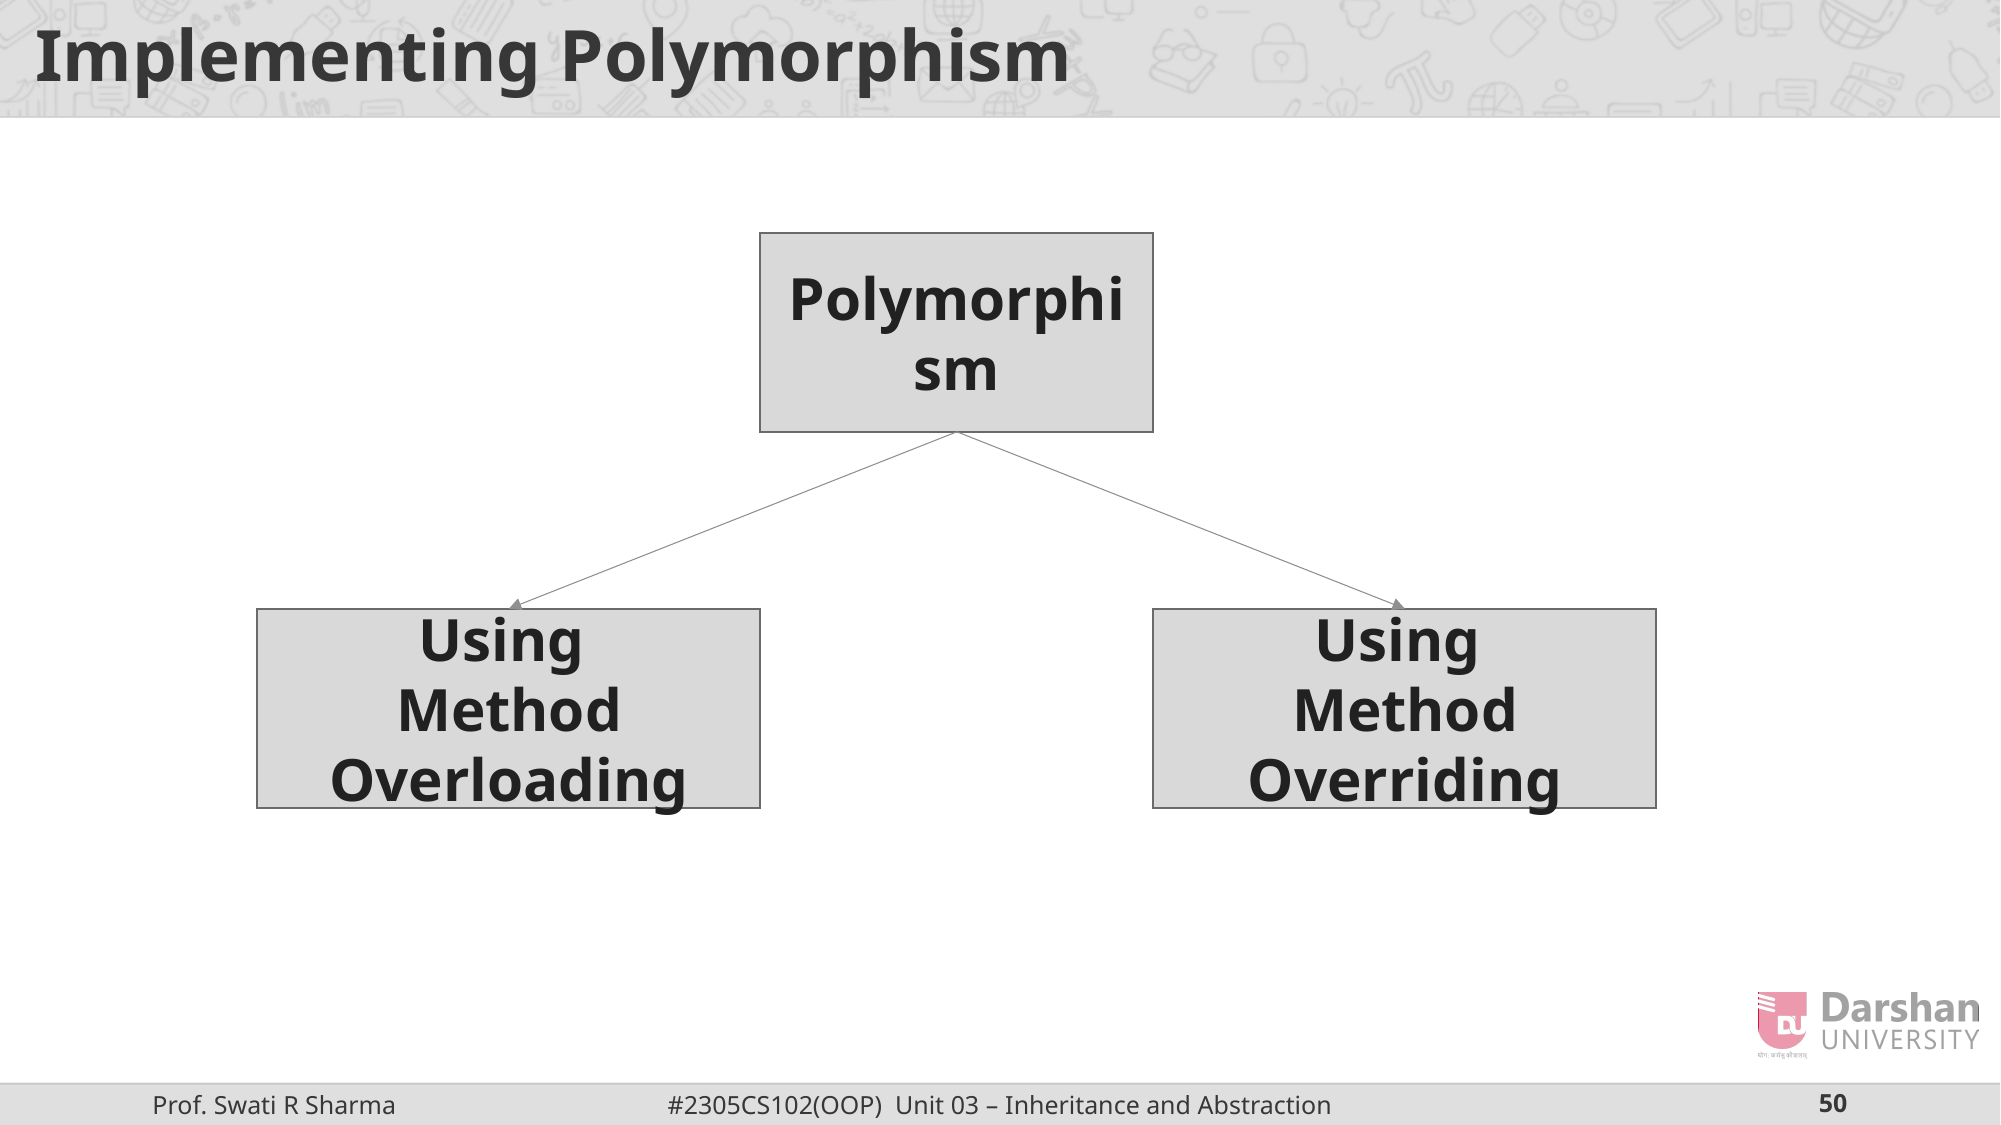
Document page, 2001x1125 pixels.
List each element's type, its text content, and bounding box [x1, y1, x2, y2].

text_box Polymorphism [759, 232, 1154, 431]
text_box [956, 431, 1405, 609]
text_box Using Method Overriding [1152, 608, 1657, 809]
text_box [508, 431, 956, 609]
text_box Using Method Overloading [256, 608, 761, 809]
text_box Here, super.draw( ) calls the superclass version of draw( ). [1758, 992, 1979, 1059]
title Implementing Polymorphism [0, 0, 2000, 117]
